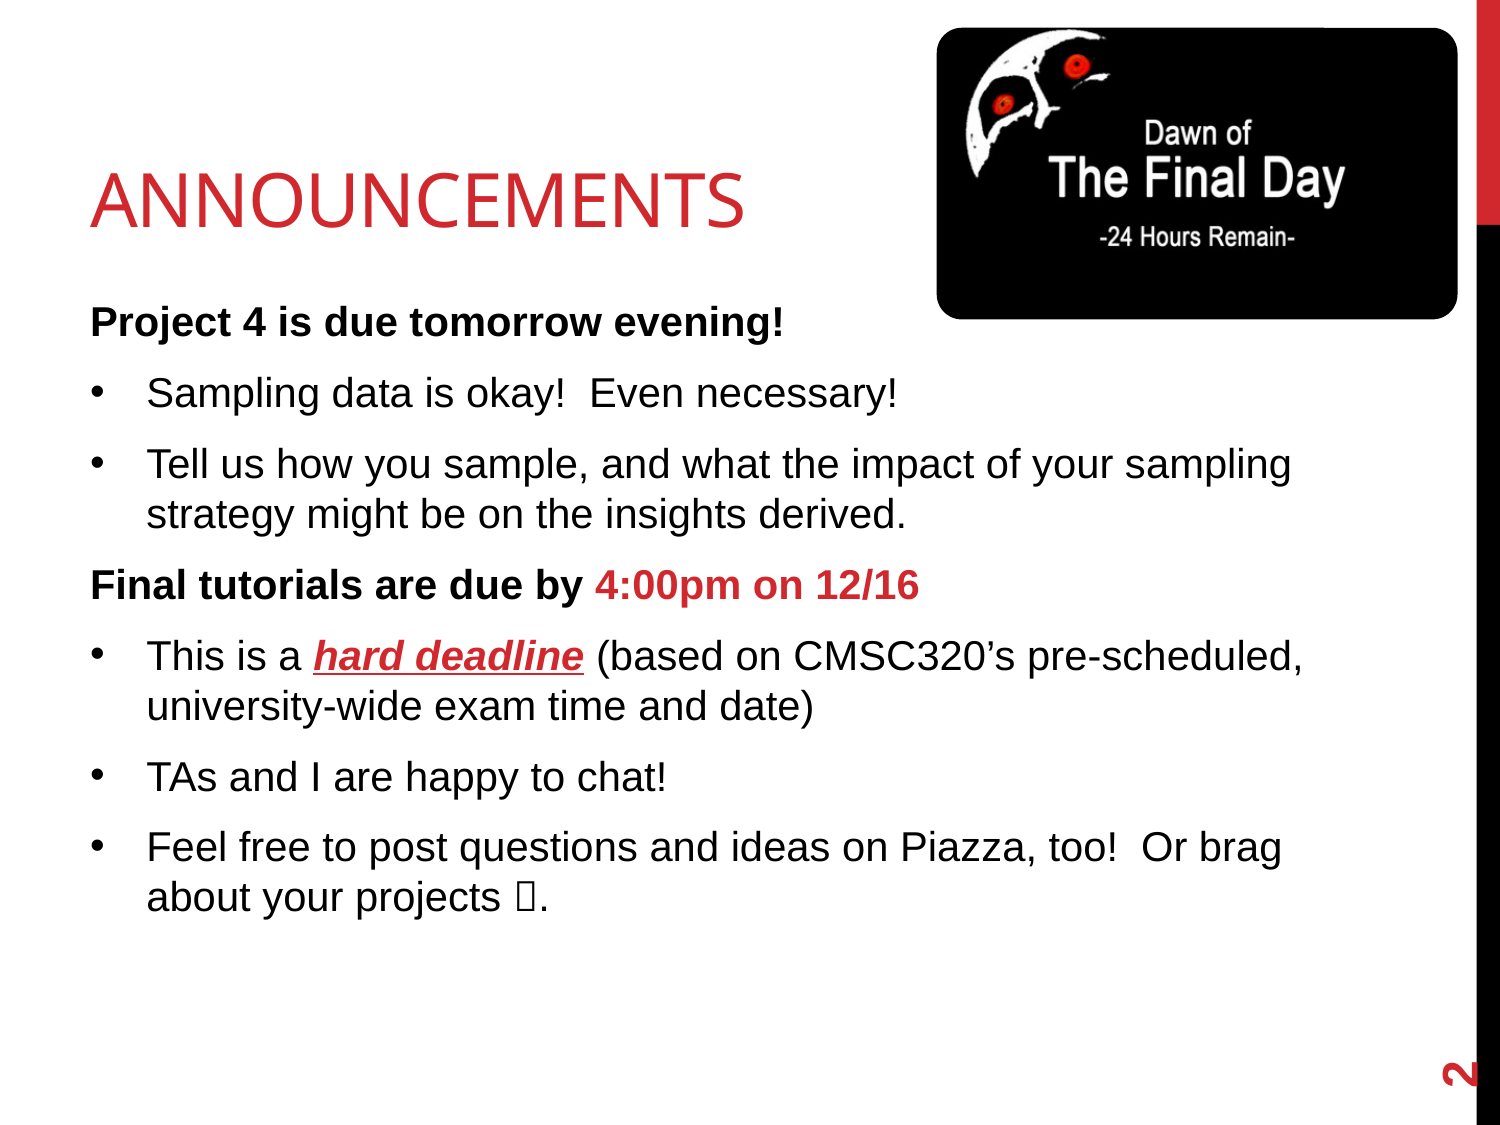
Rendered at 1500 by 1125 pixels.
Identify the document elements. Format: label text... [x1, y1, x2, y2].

title Announcements [75, 25, 936, 250]
picture [936, 27, 1459, 320]
slide_number 2 [1427, 887, 1488, 1104]
list Project 4 is due tomorrow evening! Sampling data is okay! Even necessary! Tell us how you sample, and what the impact of your sampling strategy might be on the insights derived. Final tutorials are due by 4:00pm on 12/16 This is a hard deadline (based on CMSC320’s pre-scheduled, university-wide exam time and date) TAs and I are happy to chat! Feel free to post questions and ideas on Piazza, too! Or brag about your projects . [75, 287, 1325, 1005]
